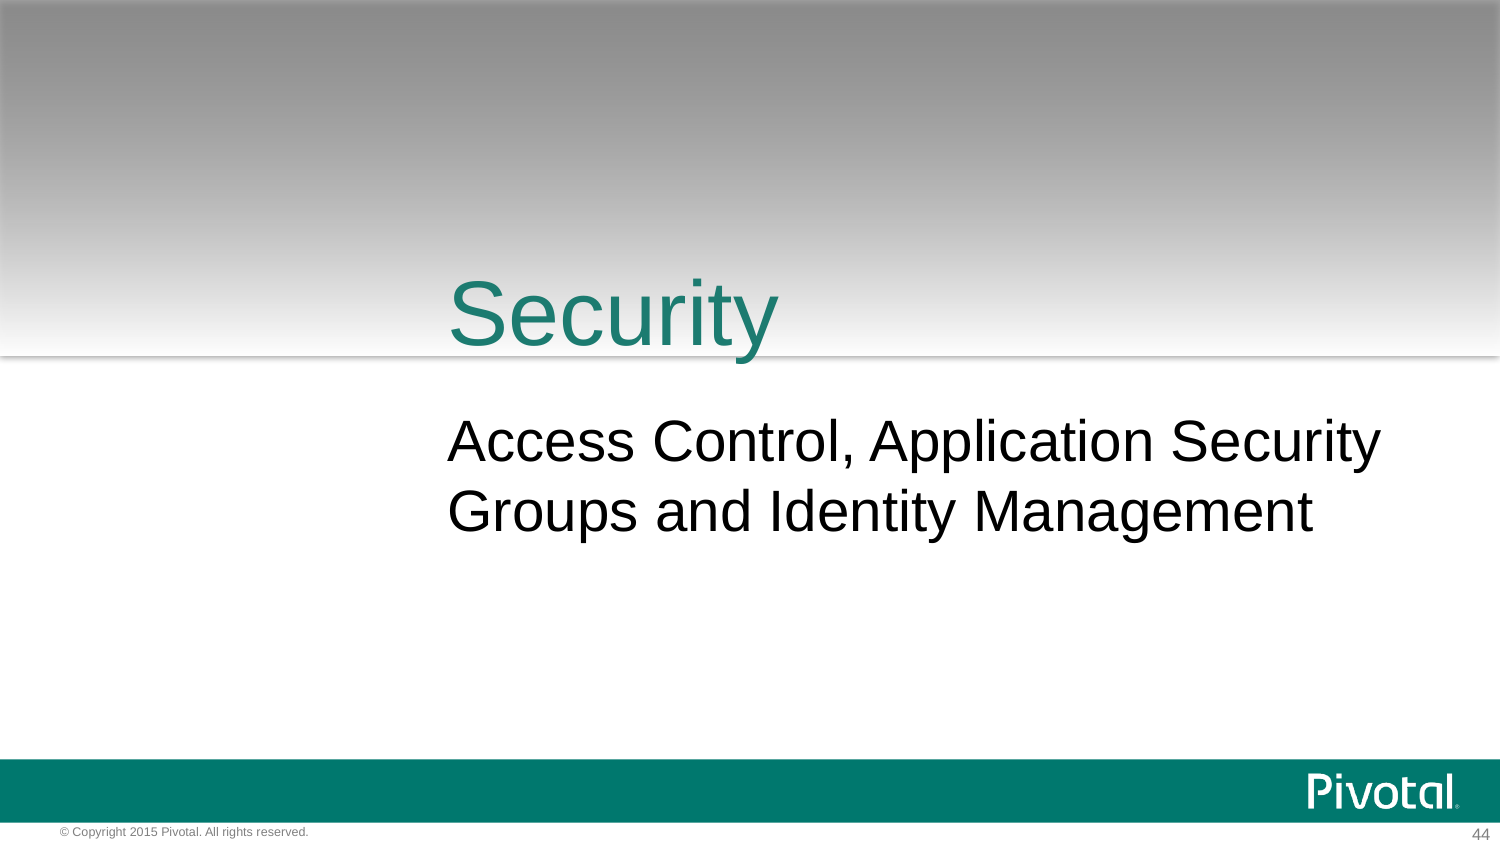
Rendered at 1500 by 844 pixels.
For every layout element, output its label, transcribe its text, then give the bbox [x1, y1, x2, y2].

title Security [447, 263, 1440, 366]
picture [1300, 761, 1464, 816]
subtitle Access Control, Application Security Groups and Identity Management [447, 402, 1440, 715]
